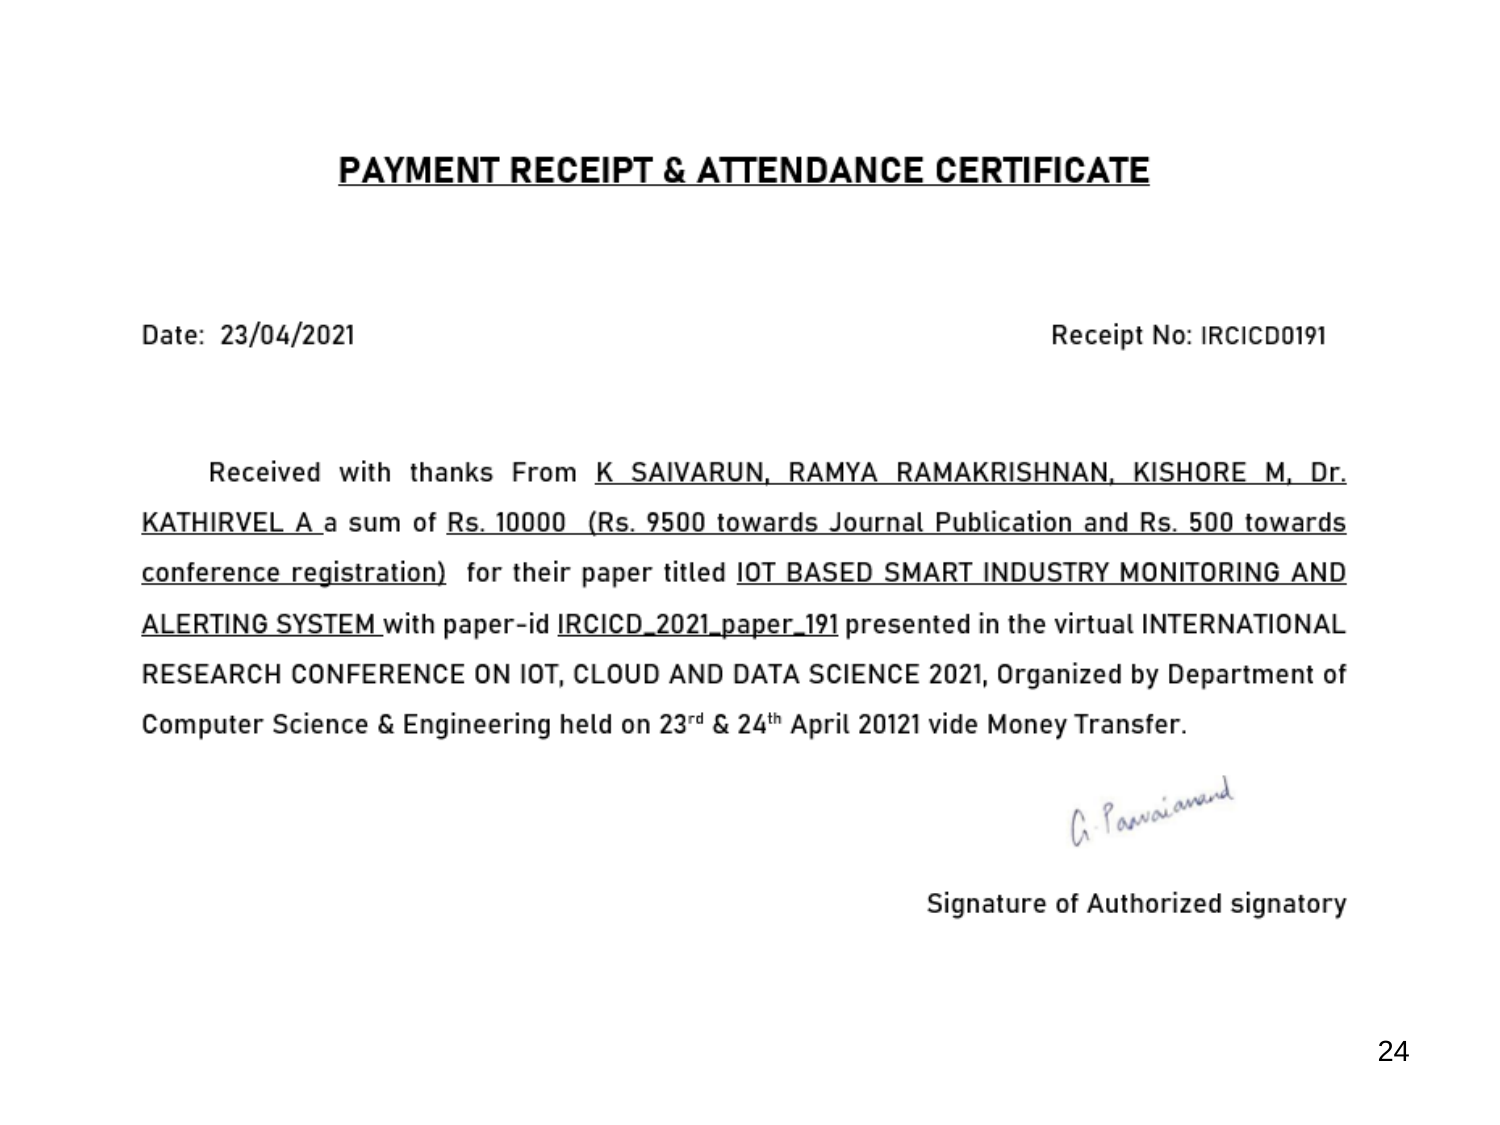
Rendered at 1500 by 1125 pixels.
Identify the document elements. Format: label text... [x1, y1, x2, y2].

slide_number 24 [1074, 1024, 1426, 1103]
picture [47, 99, 1452, 998]
